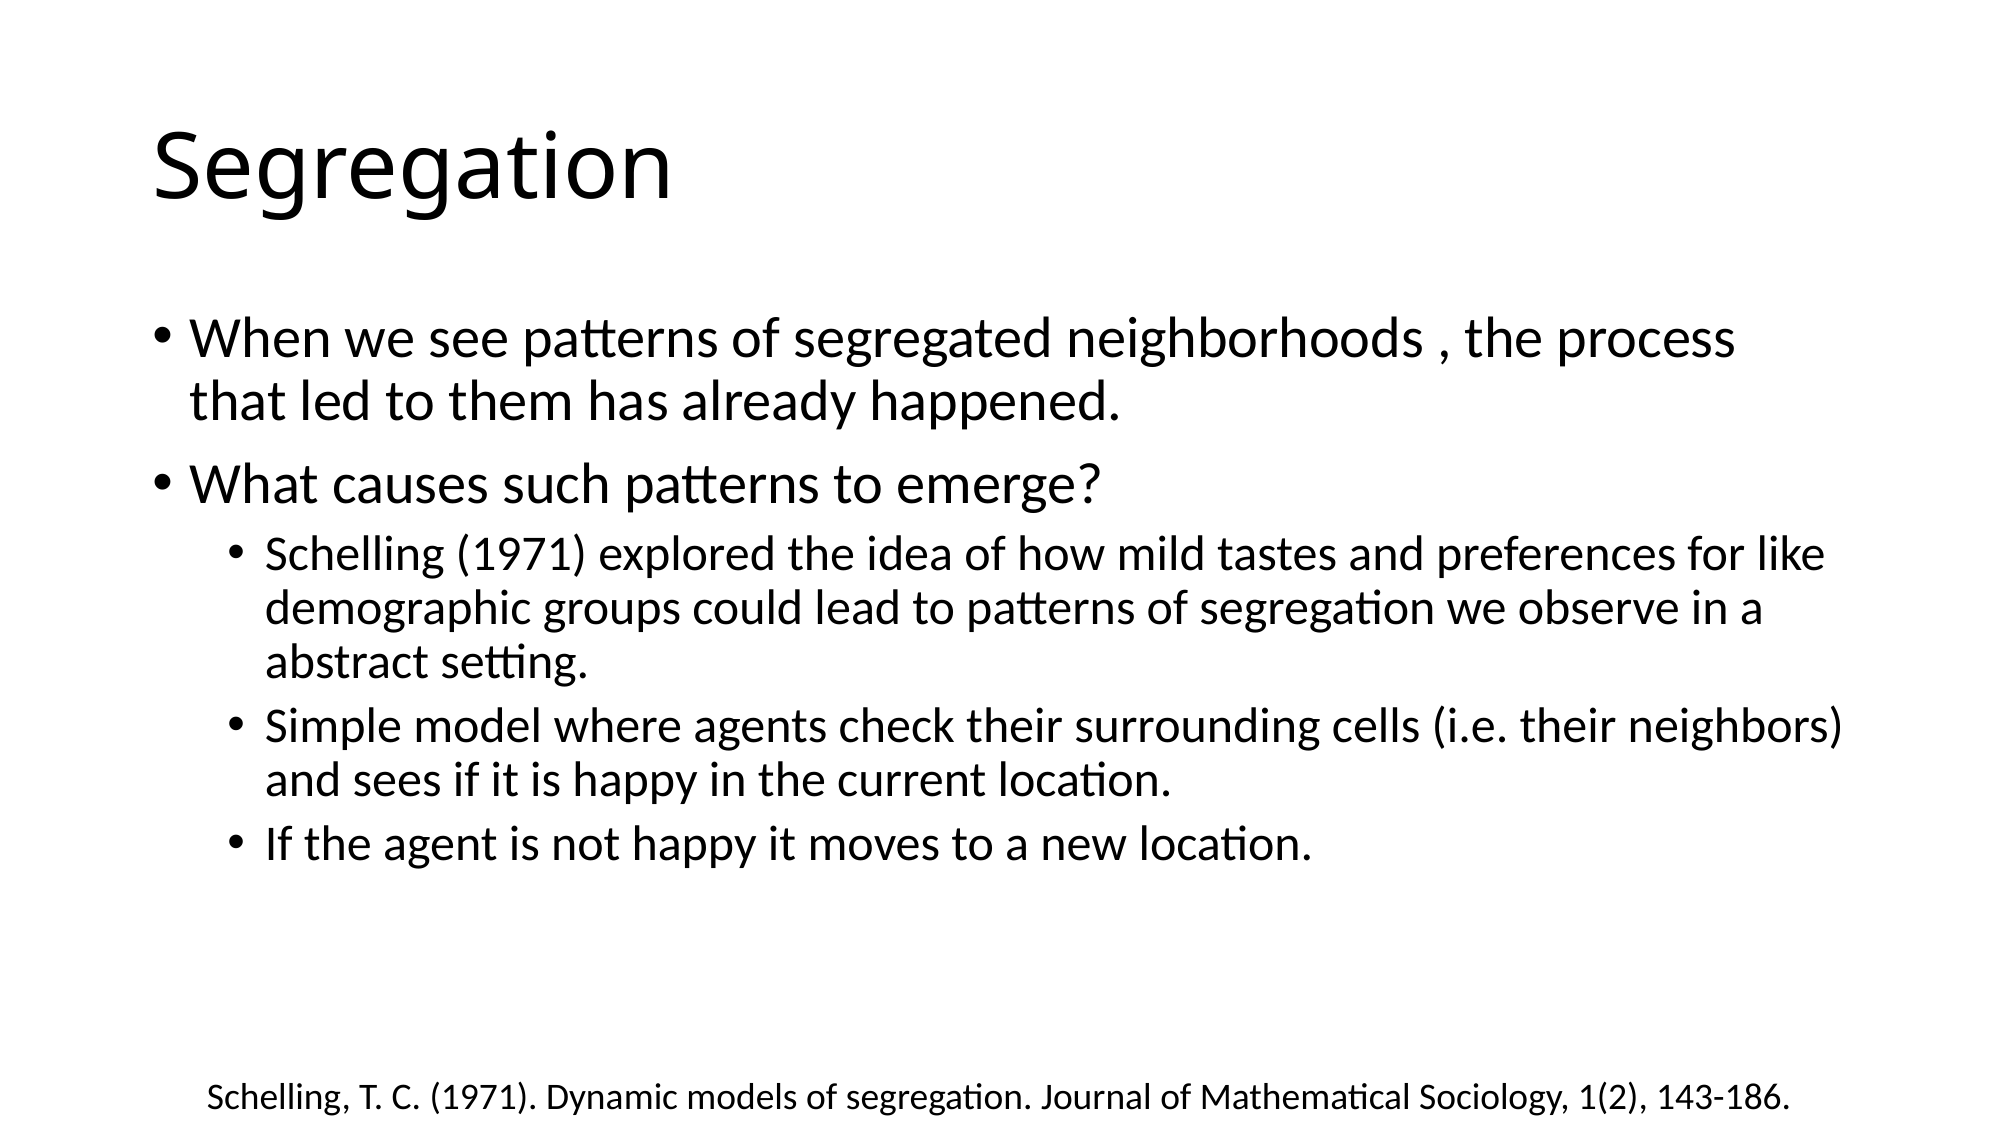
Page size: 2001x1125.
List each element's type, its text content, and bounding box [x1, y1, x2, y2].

title Segregation [137, 59, 1863, 278]
text_box Schelling, T. C. (1971). Dynamic models of segregation. Journal of Mathematical Sociology, 1(2), 143-186. [192, 1064, 1808, 1125]
list When we see patterns of segregated neighborhoods , the process that led to them has already happened. What causes such patterns to emerge? Schelling (1971) explored the idea of how mild tastes and preferences for like demographic groups could lead to patterns of segregation we observe in a abstract setting. Simple model where agents check their surrounding cells (i.e. their neighbors) and sees if it is happy in the current location. If the agent is not happy it moves to a new location. [137, 299, 1863, 1014]
